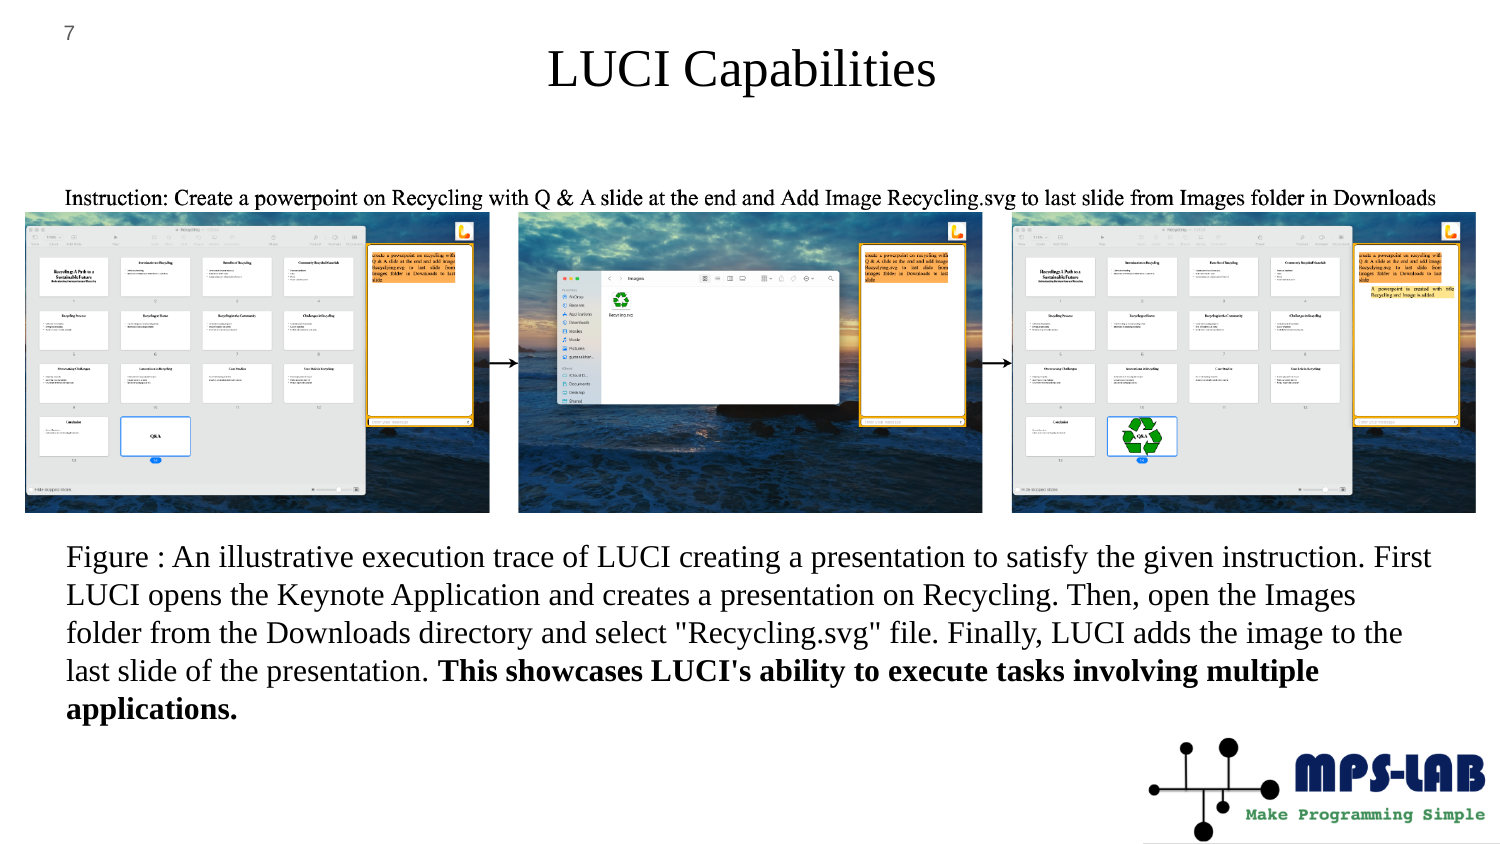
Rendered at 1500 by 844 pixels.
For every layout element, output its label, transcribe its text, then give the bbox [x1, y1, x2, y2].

title Figure : An illustrative execution trace of LUCI creating a presentation to satisfy the given instruction. First LUCI opens the Keynote Application and creates a presentation on Recycling. Then, open the Images folder from the Downloads directory and select "Recycling.svg" file. Finally, LUCI adds the image to the last slide of the presentation. This showcases LUCI's ability to execute tasks involving multiple applications. [51, 521, 1449, 750]
title LUCI Capabilities [43, 18, 1442, 113]
slide_number ‹#› [0, 0, 90, 65]
picture [1143, 730, 1500, 844]
picture [25, 179, 1476, 514]
